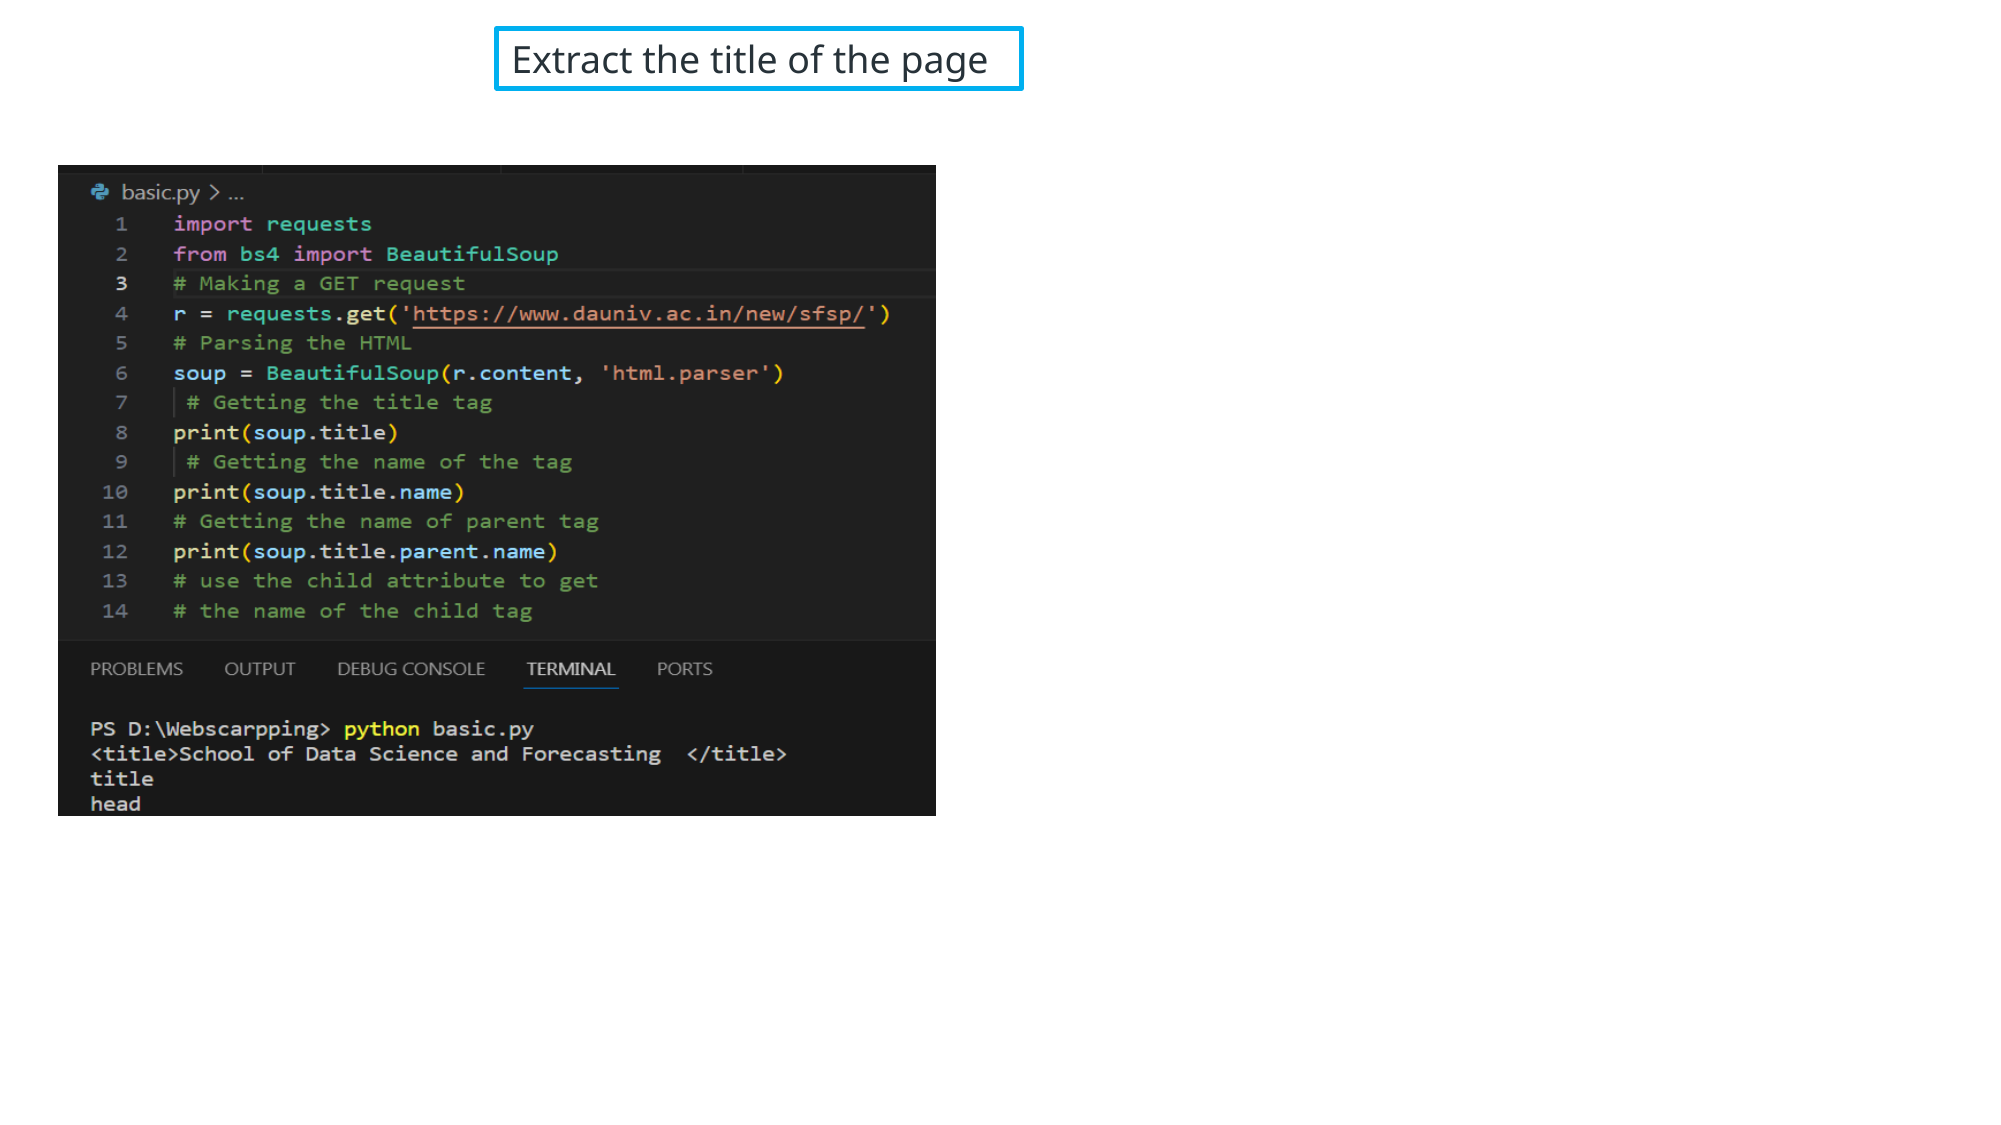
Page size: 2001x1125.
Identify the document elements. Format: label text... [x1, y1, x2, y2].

text_box Extract the title of the page [496, 28, 1022, 89]
picture [58, 165, 936, 816]
